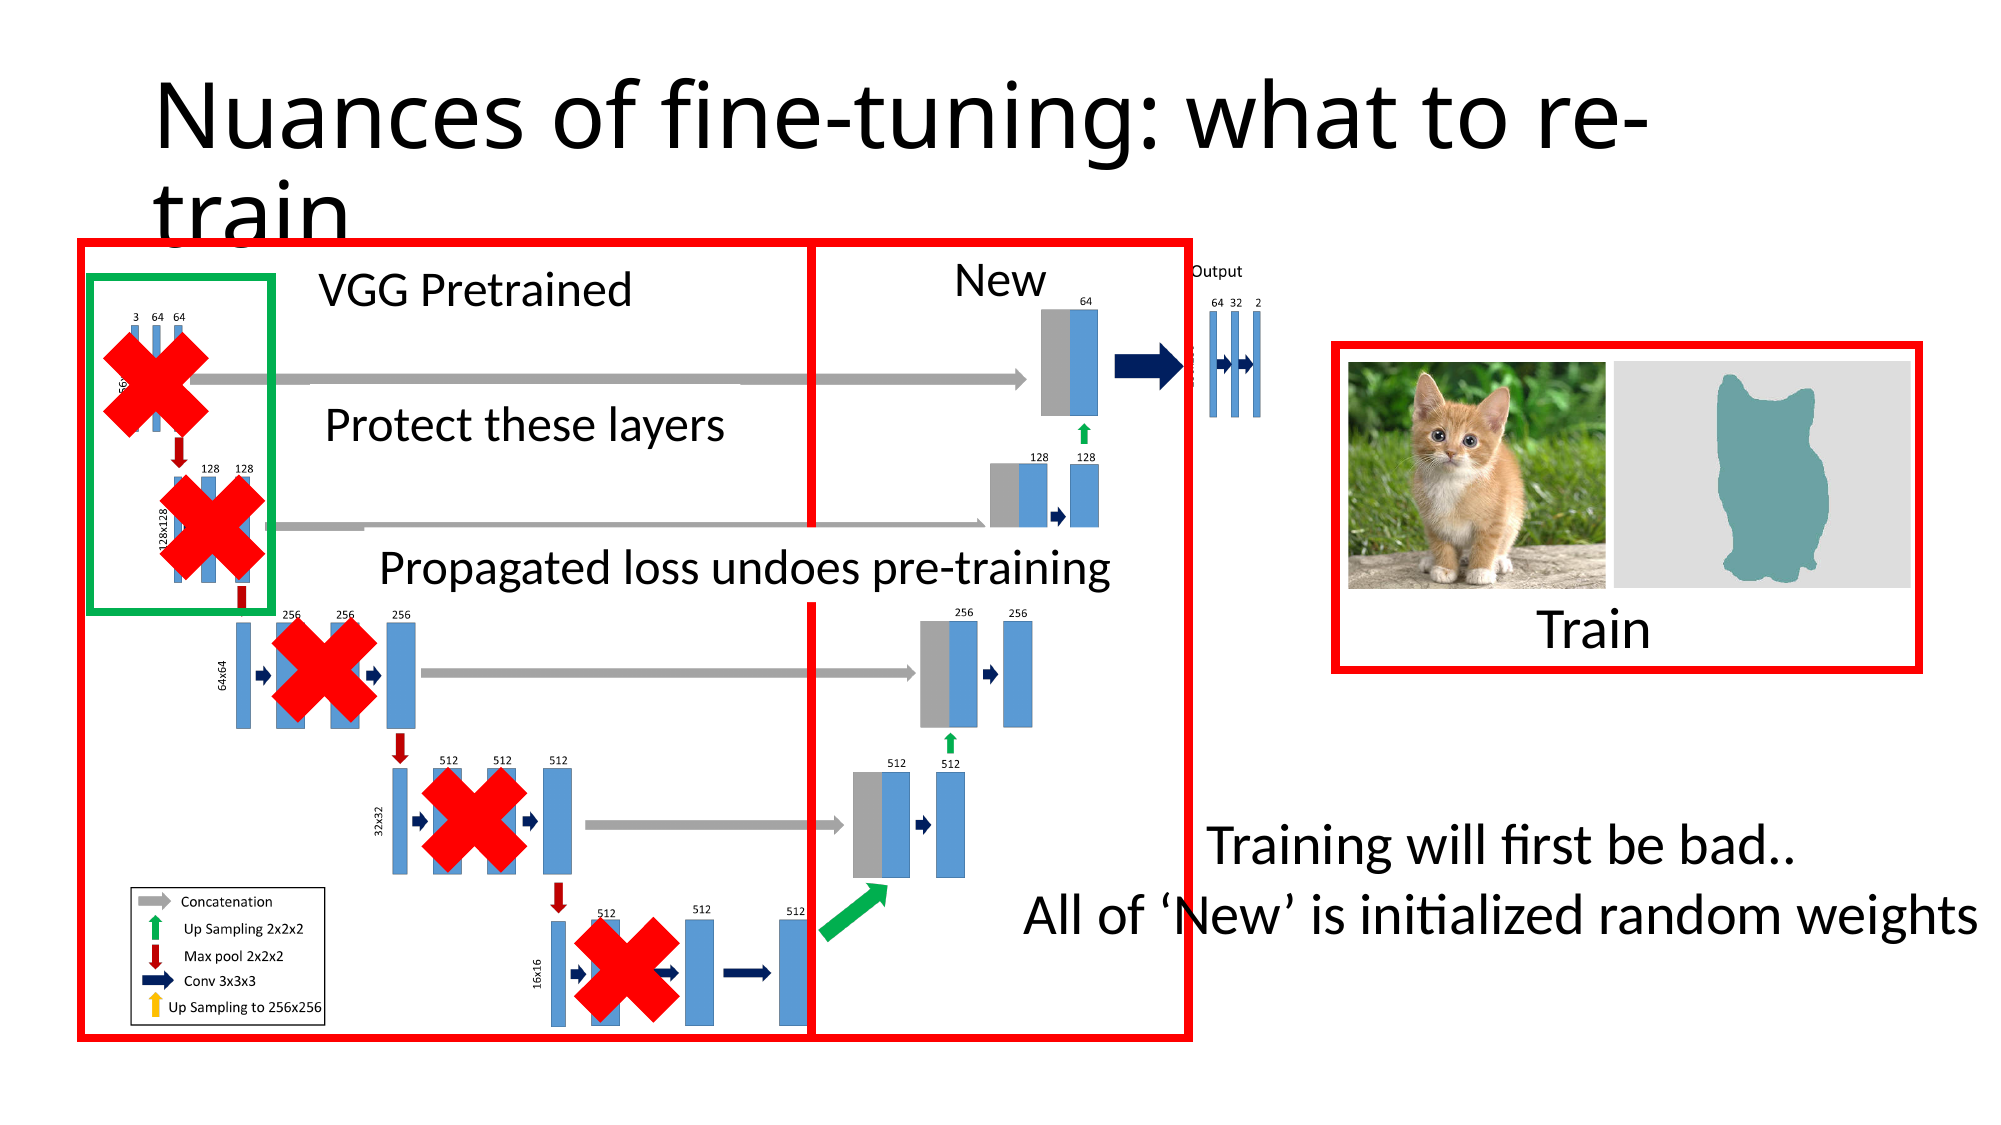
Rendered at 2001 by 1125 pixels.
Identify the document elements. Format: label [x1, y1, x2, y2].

text_box [80, 238, 1189, 1039]
title [137, 59, 1863, 278]
text_box [1335, 345, 1919, 670]
picture [110, 254, 1270, 1027]
text_box [1270, 799, 1996, 954]
